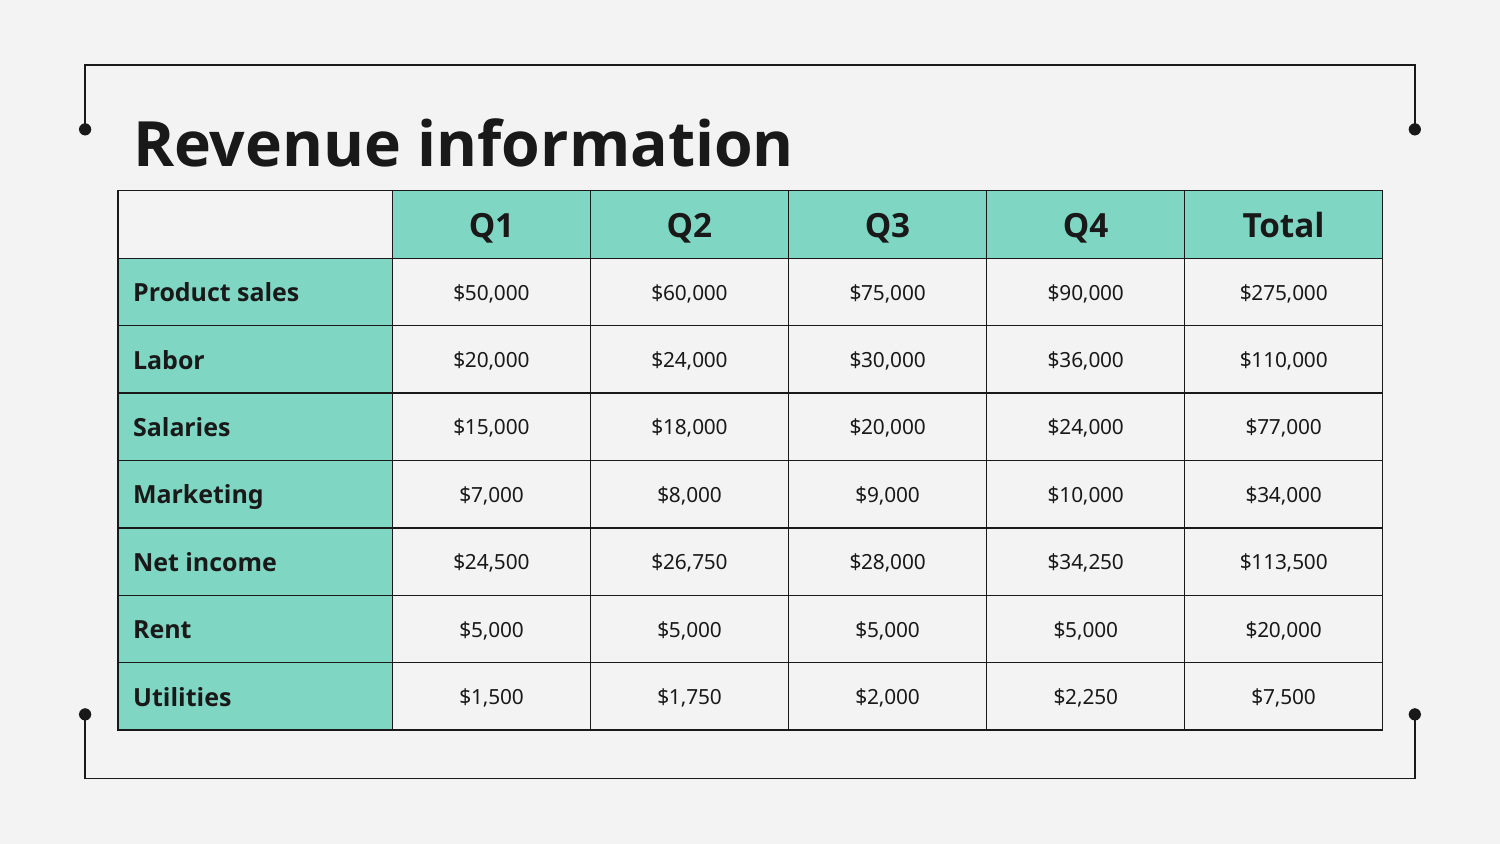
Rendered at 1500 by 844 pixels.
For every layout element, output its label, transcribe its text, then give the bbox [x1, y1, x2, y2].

table_header Total [1185, 191, 1382, 258]
table_cell $20,000 [789, 394, 986, 460]
table_header Q2 [591, 191, 788, 258]
table_cell $34,250 [987, 529, 1184, 595]
table_cell $77,000 [1185, 394, 1382, 460]
table_cell $1,750 [591, 663, 788, 729]
table_header Q3 [789, 191, 986, 258]
table_cell Product sales [119, 259, 392, 325]
table_cell $24,500 [393, 529, 590, 595]
table_cell $9,000 [789, 461, 986, 527]
table_cell $5,000 [393, 596, 590, 662]
table_cell Utilities [119, 663, 392, 729]
table_cell Net income [119, 529, 392, 595]
table_cell $8,000 [591, 461, 788, 527]
table_cell $90,000 [987, 259, 1184, 325]
table_cell $34,000 [1185, 461, 1382, 527]
table_cell $24,000 [987, 394, 1184, 460]
table_header Q4 [987, 191, 1184, 258]
table_cell $2,000 [789, 663, 986, 729]
table_cell $28,000 [789, 529, 986, 595]
title Revenue information [118, 88, 1383, 183]
table_cell $2,250 [987, 663, 1184, 729]
table_cell Rent [119, 596, 392, 662]
table_cell $20,000 [1185, 596, 1382, 662]
table_cell $26,750 [591, 529, 788, 595]
table_cell $24,000 [591, 326, 788, 392]
table_cell $113,500 [1185, 529, 1382, 595]
table_cell $275,000 [1185, 259, 1382, 325]
table_cell $5,000 [591, 596, 788, 662]
table_cell $5,000 [987, 596, 1184, 662]
table_cell $15,000 [393, 394, 590, 460]
table_cell Marketing [119, 461, 392, 527]
table_cell Salaries [119, 394, 392, 460]
table_cell $10,000 [987, 461, 1184, 527]
table_header Q1 [393, 191, 590, 258]
table_cell $110,000 [1185, 326, 1382, 392]
table_header [119, 191, 392, 258]
table_cell $30,000 [789, 326, 986, 392]
table_cell Labor [119, 326, 392, 392]
table_cell $1,500 [393, 663, 590, 729]
table_cell $60,000 [591, 259, 788, 325]
table_cell $5,000 [789, 596, 986, 662]
table_cell $18,000 [591, 394, 788, 460]
table_cell $7,500 [1185, 663, 1382, 729]
table_cell $36,000 [987, 326, 1184, 392]
table_cell $20,000 [393, 326, 590, 392]
table_cell $75,000 [789, 259, 986, 325]
table_cell $50,000 [393, 259, 590, 325]
table_cell $7,000 [393, 461, 590, 527]
